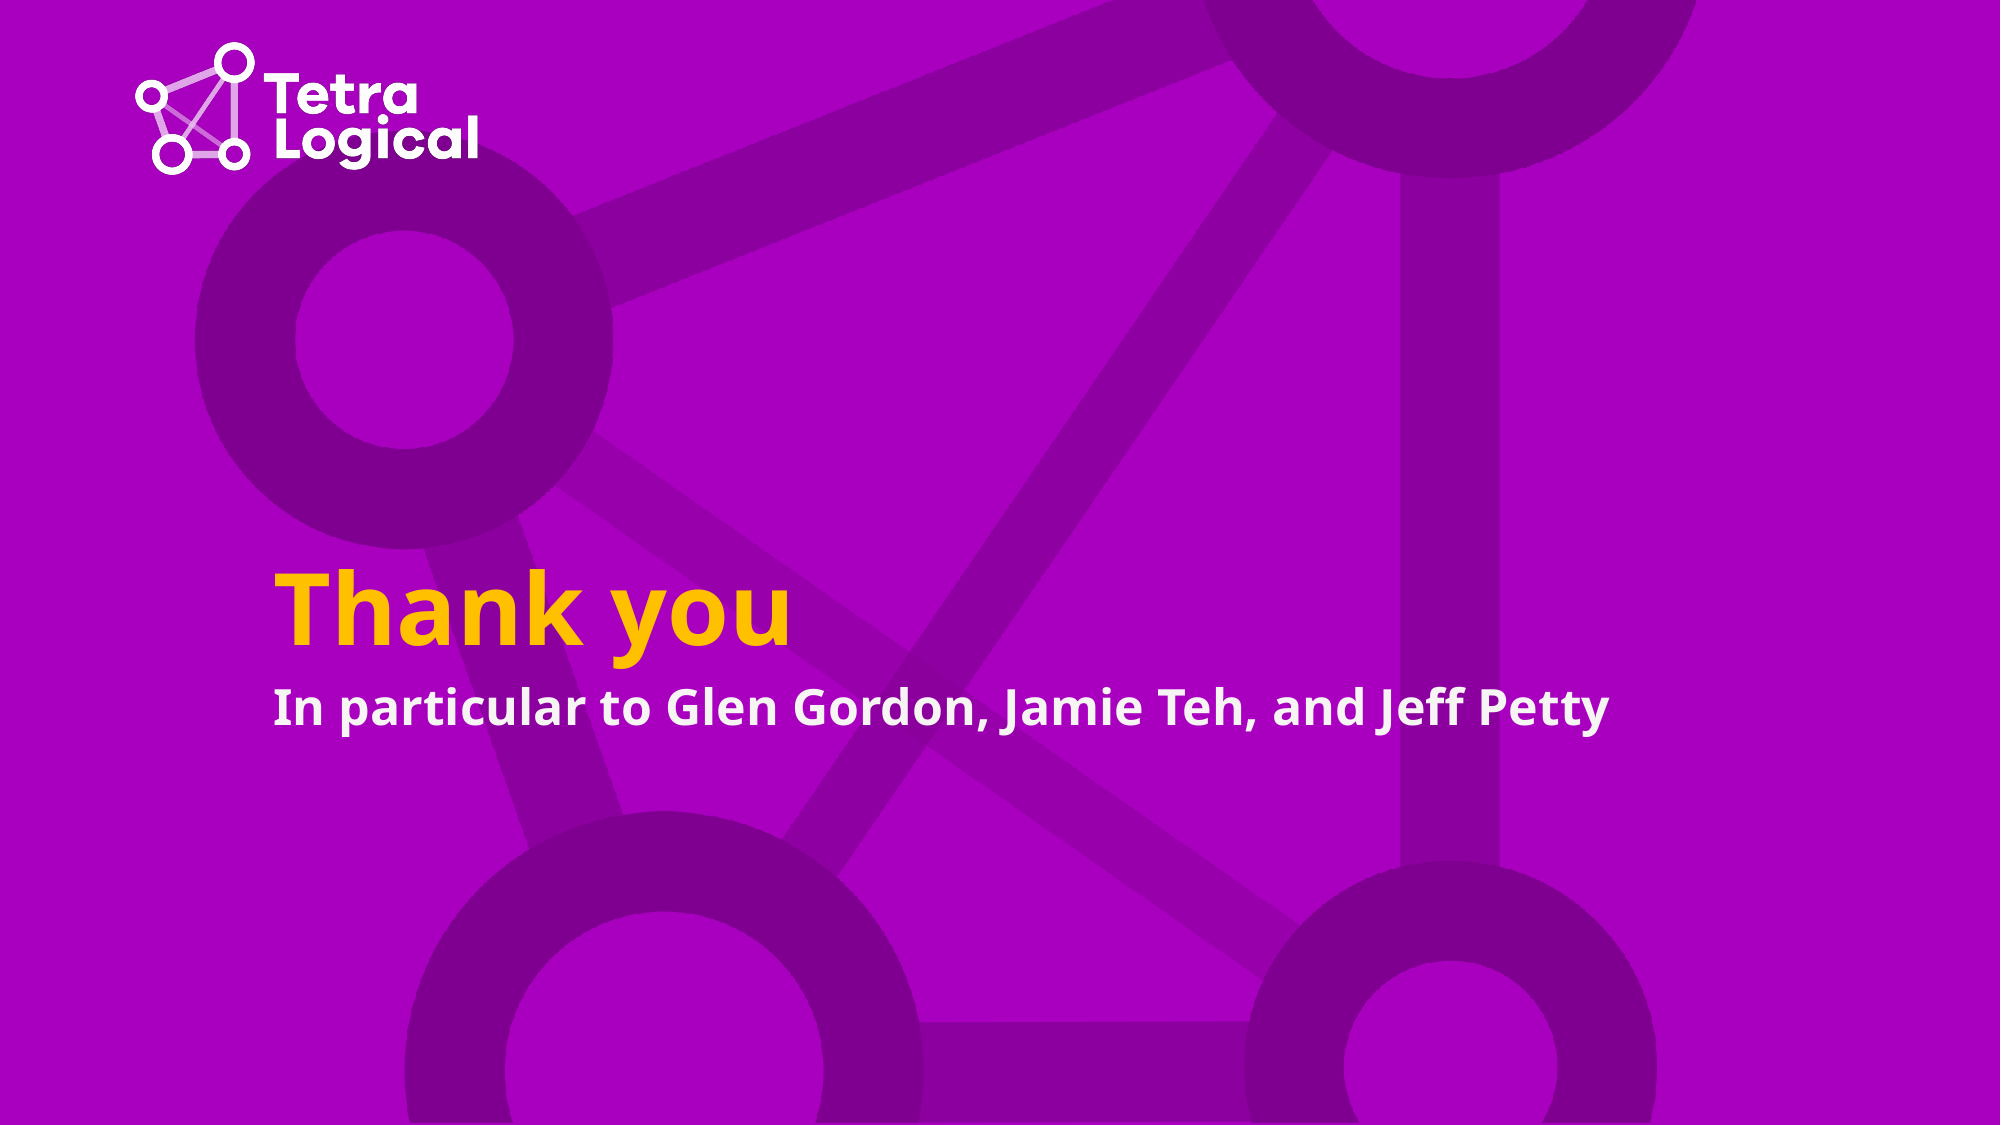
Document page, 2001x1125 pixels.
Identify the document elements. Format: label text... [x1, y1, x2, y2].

subtitle In particular to Glen Gordon, Jamie Teh, and Jeff Petty [273, 681, 1685, 954]
picture [99, 0, 1803, 1123]
title Thank you [273, 252, 1491, 667]
